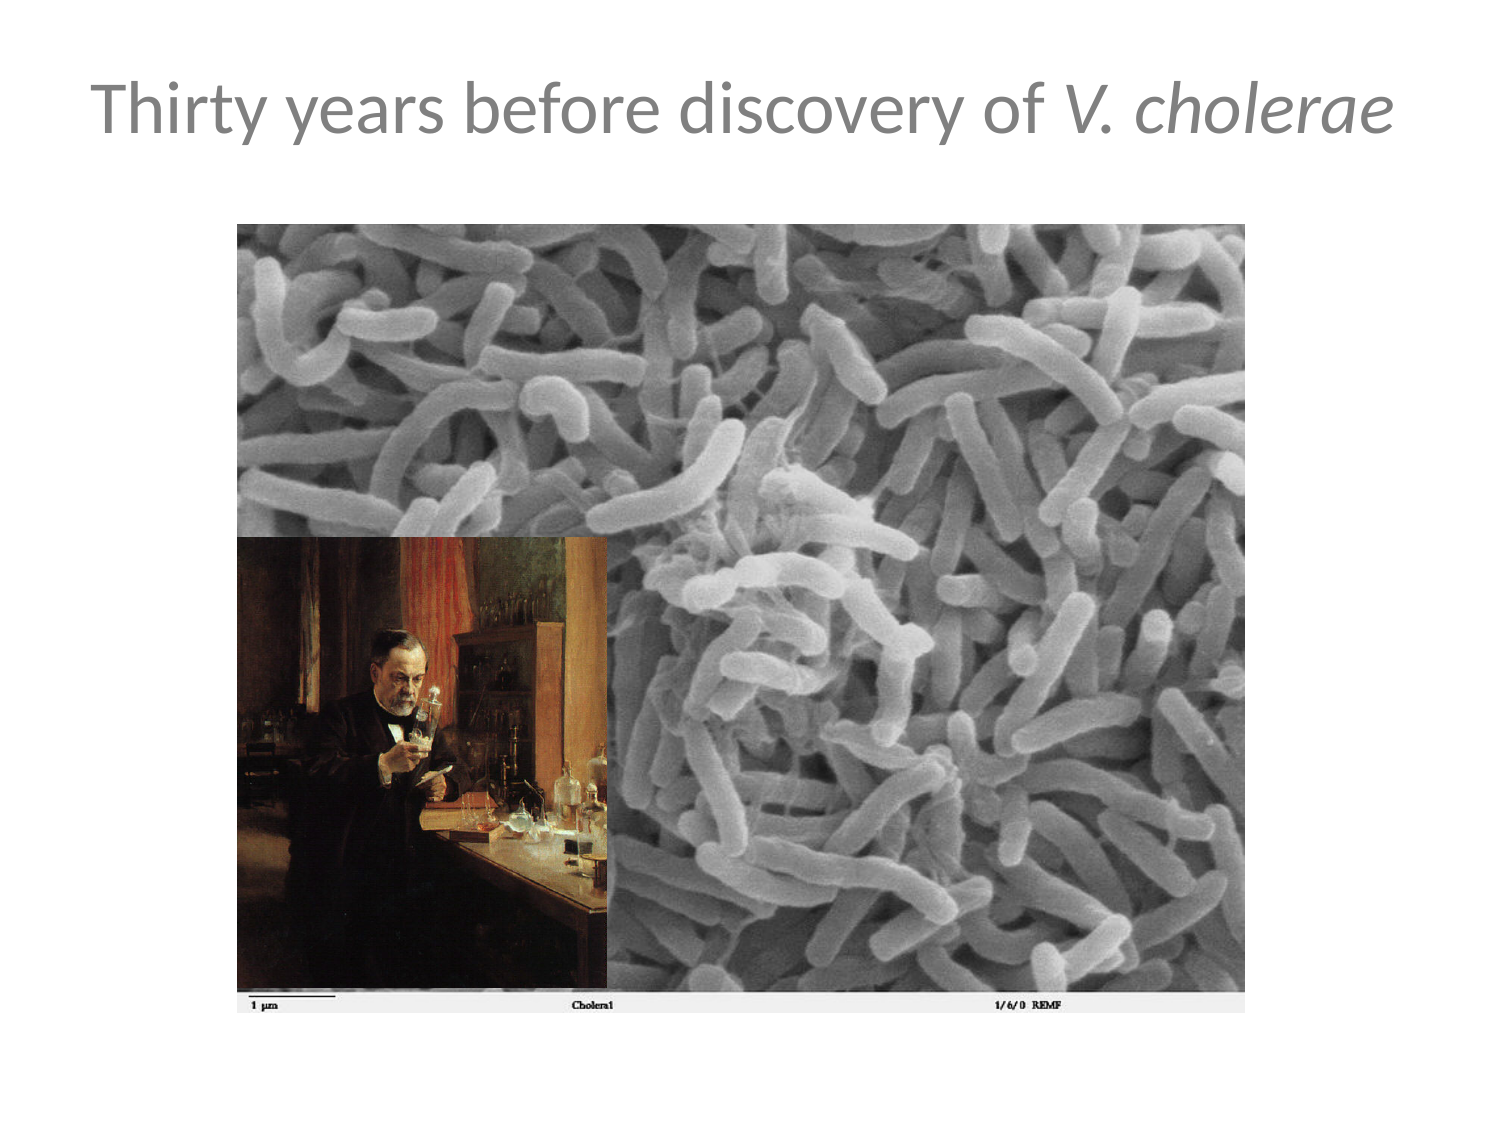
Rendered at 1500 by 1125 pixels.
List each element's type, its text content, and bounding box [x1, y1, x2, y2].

title Thirty years before discovery of V. cholerae [75, 45, 1425, 163]
picture [237, 224, 1245, 1013]
